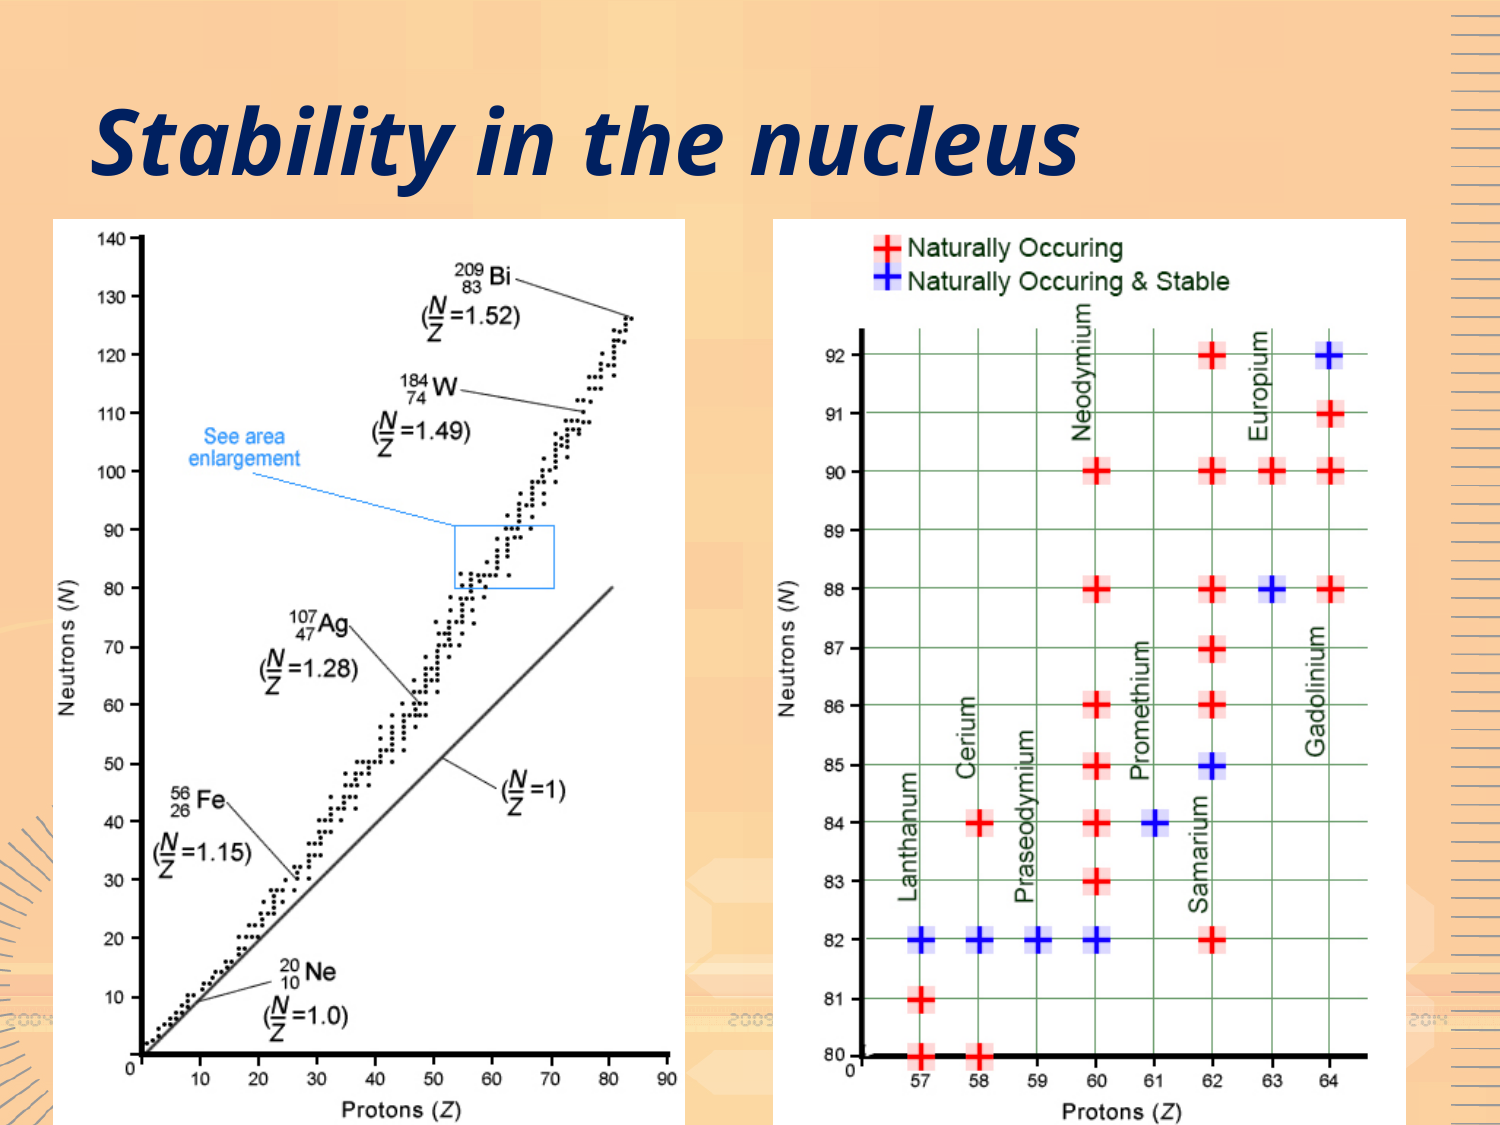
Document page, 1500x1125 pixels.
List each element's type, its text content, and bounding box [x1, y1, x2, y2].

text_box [0, 0, 1500, 1125]
picture [773, 218, 1407, 1125]
title Stability in the nucleus [74, 44, 1426, 233]
picture [52, 218, 685, 1125]
